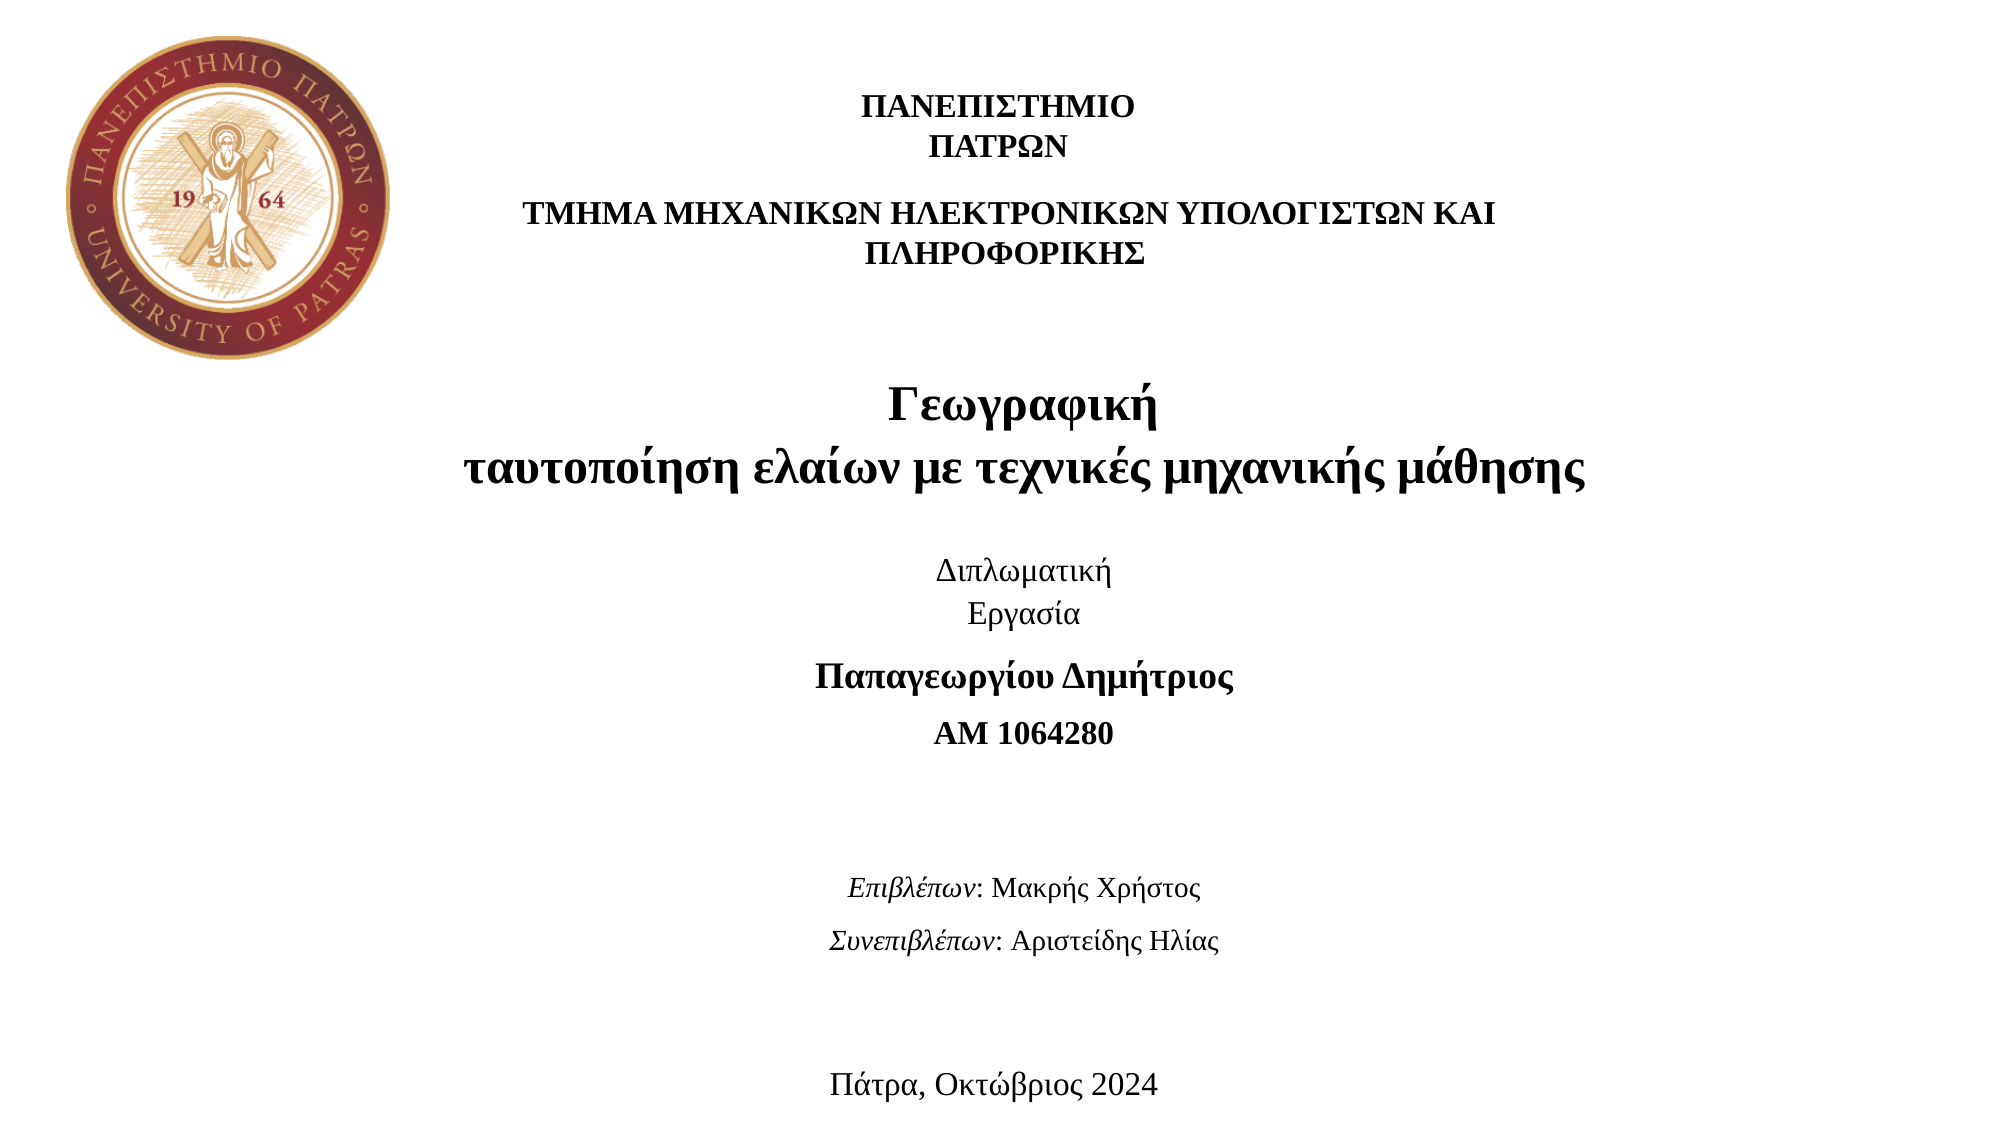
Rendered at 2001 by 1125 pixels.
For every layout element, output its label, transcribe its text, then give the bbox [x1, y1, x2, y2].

picture [65, 36, 391, 361]
text_box ΤΜΗΜΑ ΜΗΧΑΝΙΚΩΝ ΗΛΕΚΤΡΟΝΙΚΩΝ ΥΠΟΛΟΓΙΣΤΩΝ ΚΑΙ ΠΛΗΡΟΦΟΡΙΚΗΣ [486, 184, 1533, 279]
text_box Παπαγεωργίου Δημήτριος [800, 643, 1248, 704]
text_box Διπλωματική Εργασία [862, 537, 1186, 643]
text_box ΑΜ 1064280 [913, 701, 1136, 760]
text_box Επιβλέπων: Μακρής Χρήστος Συνεπιβλέπων: Αριστείδης Ηλίας [763, 843, 1285, 964]
text_box ΠΑΝΕΠΙΣΤΗΜΙΟ ΠΑΤΡΩΝ [811, 77, 1186, 172]
text_box Πάτρα, Οκτώβριος 2024 [814, 1054, 1183, 1110]
text_box Γεωγραφική ταυτοποίηση ελαίων με τεχνικές μηχανικής μάθησης [306, 359, 1742, 501]
